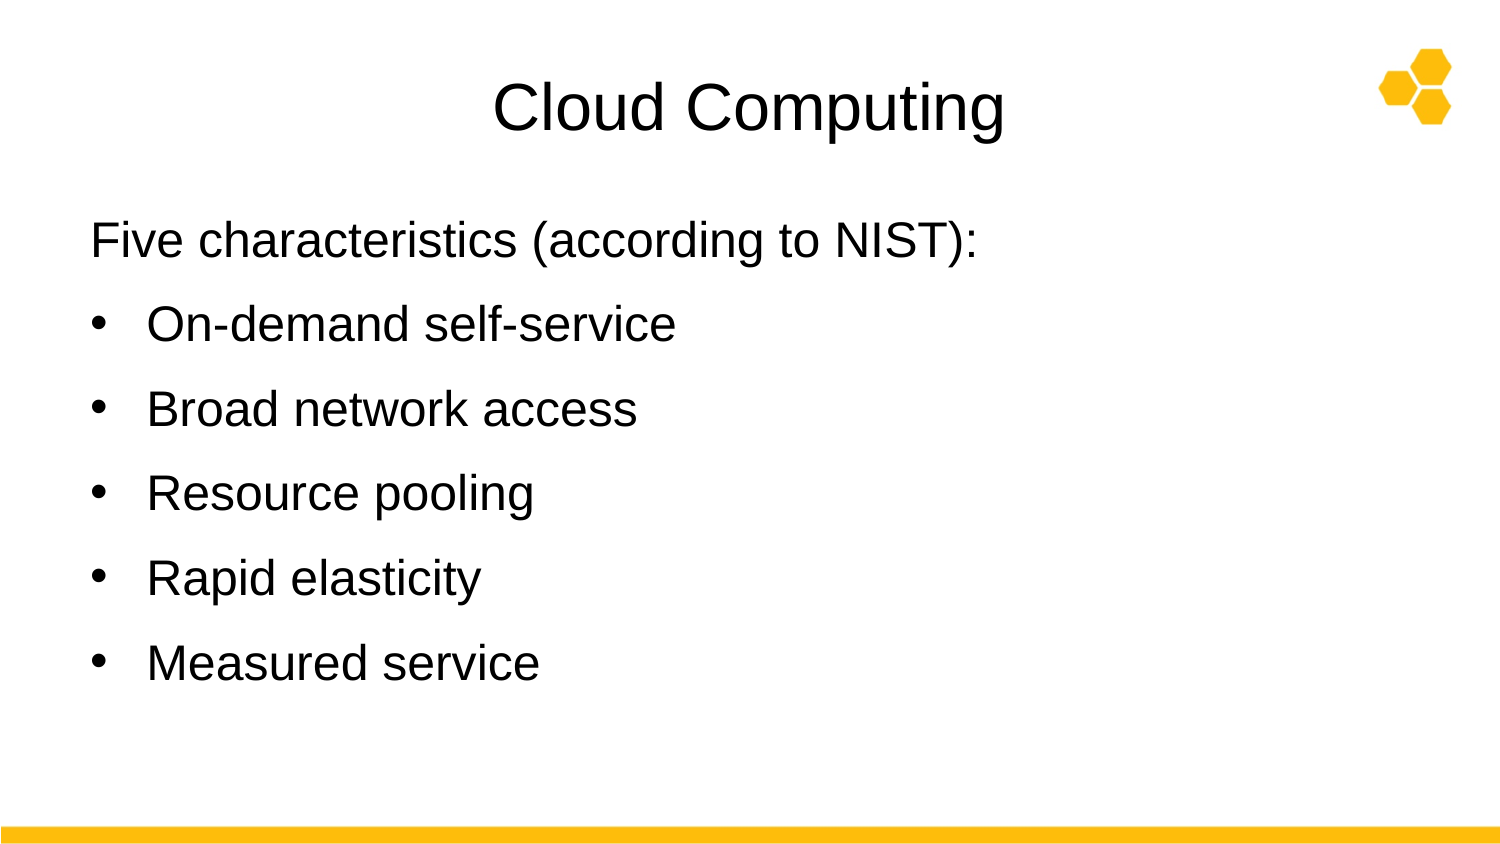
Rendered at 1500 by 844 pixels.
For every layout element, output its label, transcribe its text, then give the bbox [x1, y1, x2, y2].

title Cloud Computing [75, 33, 1425, 175]
picture [0, 0, 1500, 844]
list Five characteristics (according to NIST): On-demand self-service Broad network access Resource pooling Rapid elasticity Measured service [75, 199, 1425, 754]
